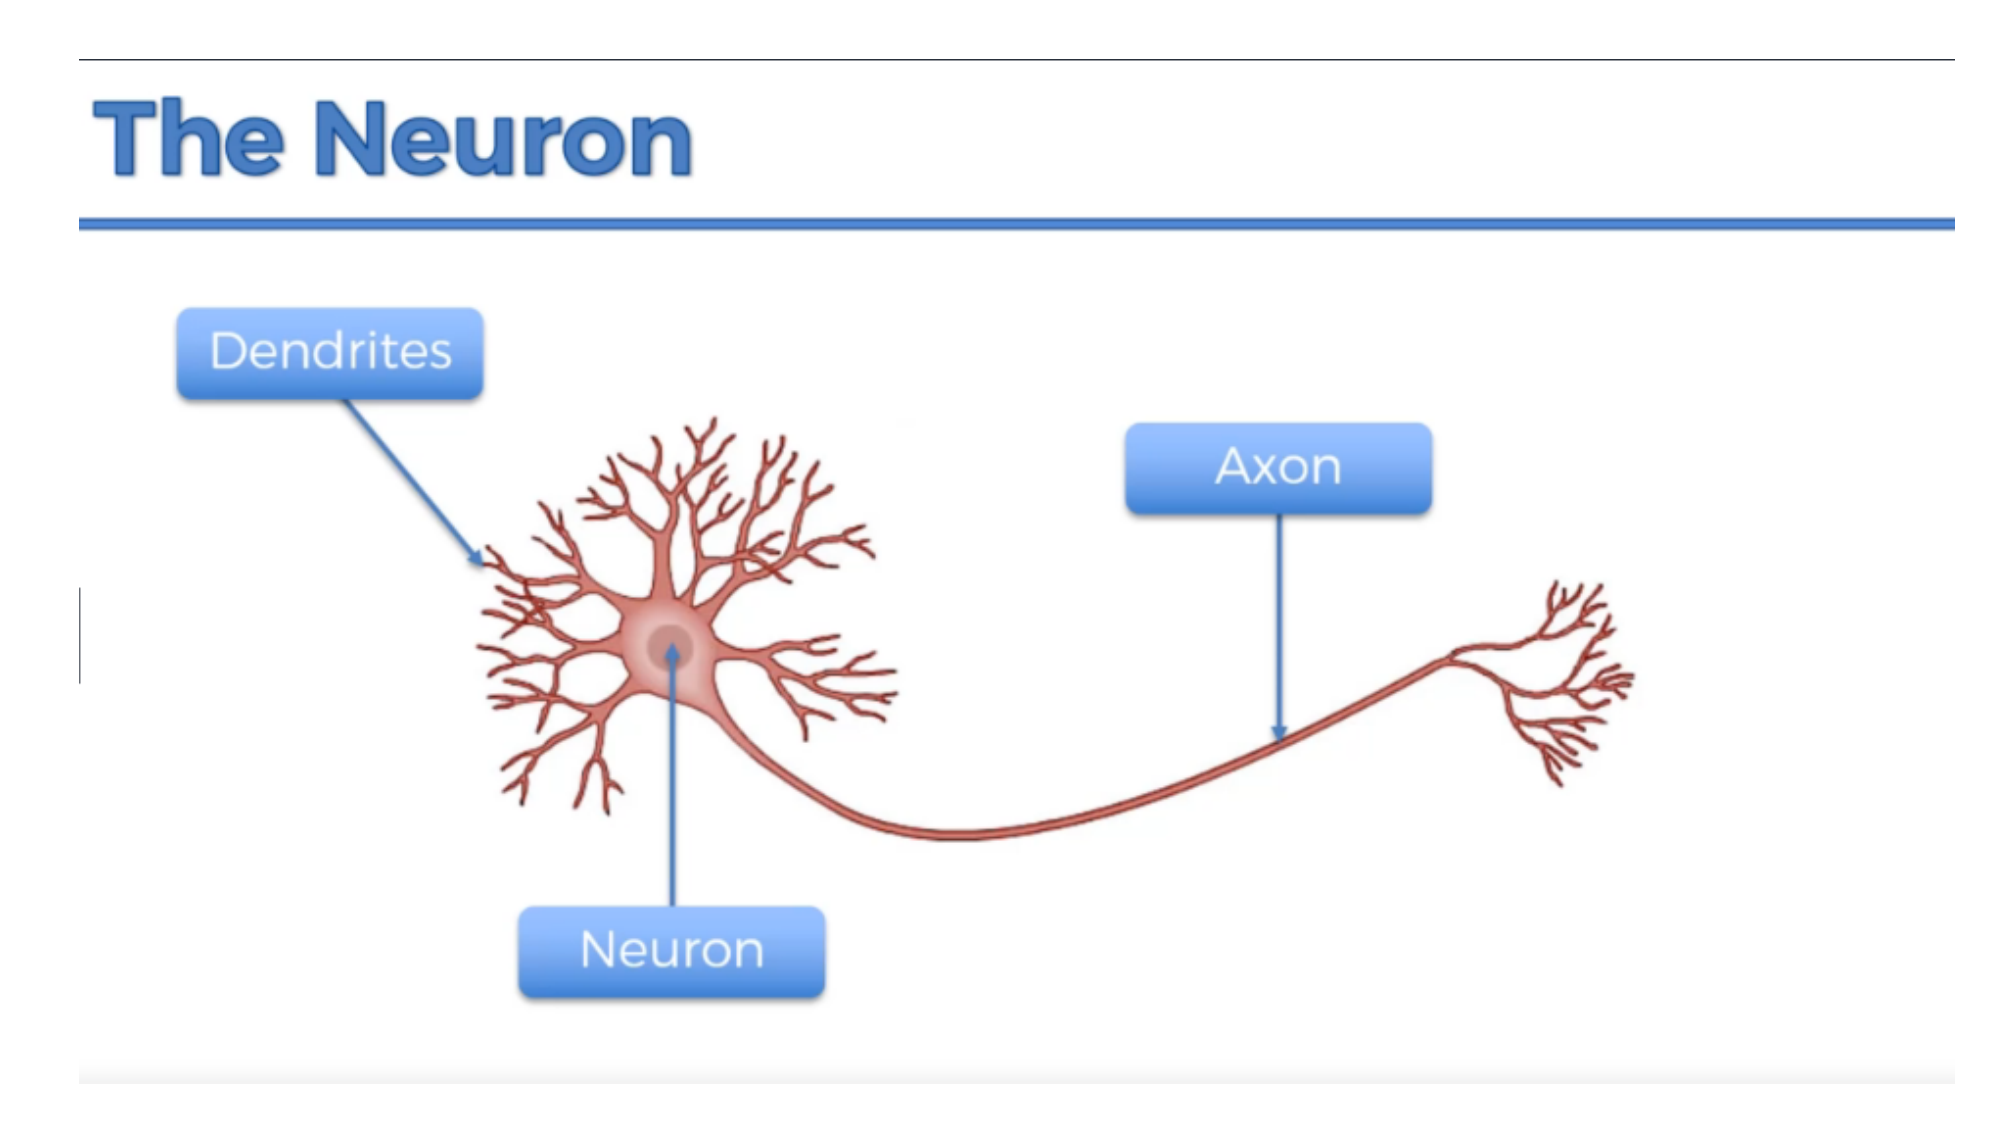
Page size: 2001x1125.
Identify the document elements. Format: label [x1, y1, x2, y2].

list [79, 59, 1955, 1084]
